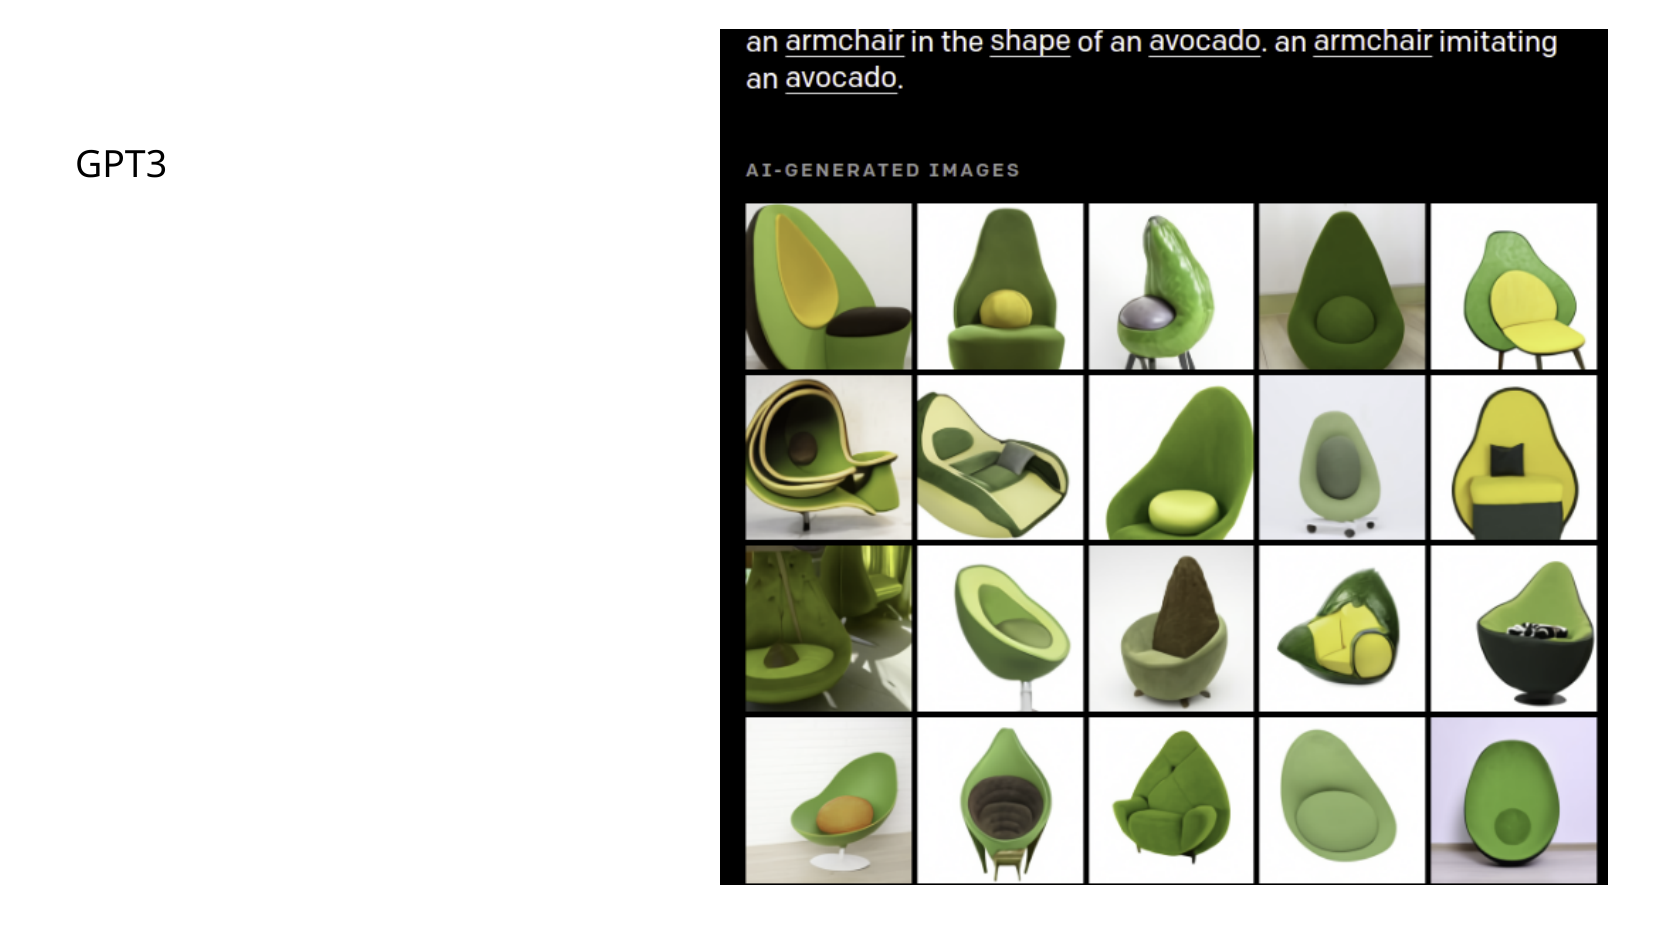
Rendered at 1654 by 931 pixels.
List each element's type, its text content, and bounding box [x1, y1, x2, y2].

picture [719, 29, 1608, 886]
text_box GPT3 [74, 90, 714, 235]
